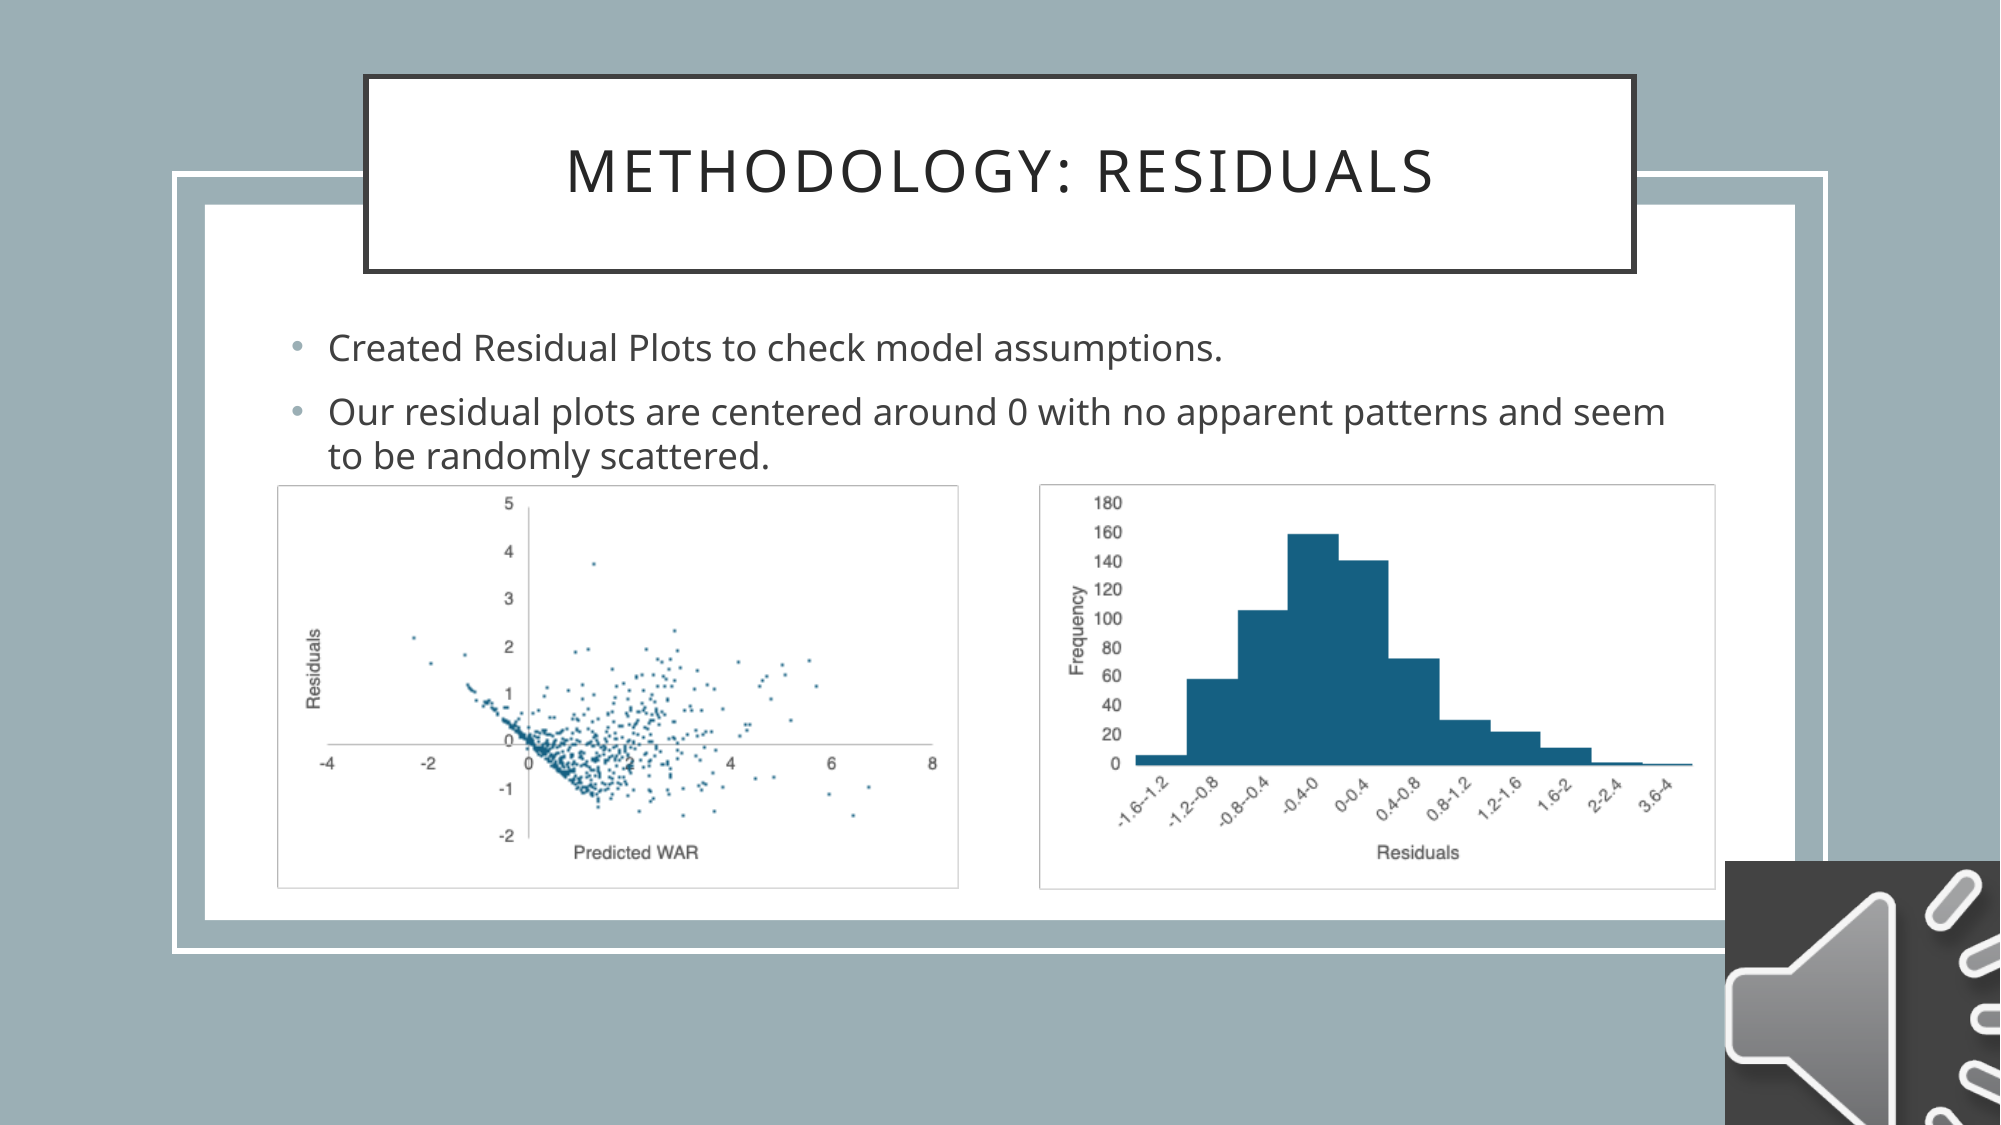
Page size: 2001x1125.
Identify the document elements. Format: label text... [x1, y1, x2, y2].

text_box [0, 0, 2000, 1125]
title Methodology: Residuals [363, 74, 1637, 274]
picture [276, 484, 959, 889]
text_box [173, 173, 1827, 952]
list Created Residual Plots to check model assumptions. Our residual plots are centered around 0 with no apparent patterns and seem to be randomly scattered. [276, 316, 1724, 485]
picture [1038, 483, 1716, 890]
picture [1723, 860, 2000, 1125]
